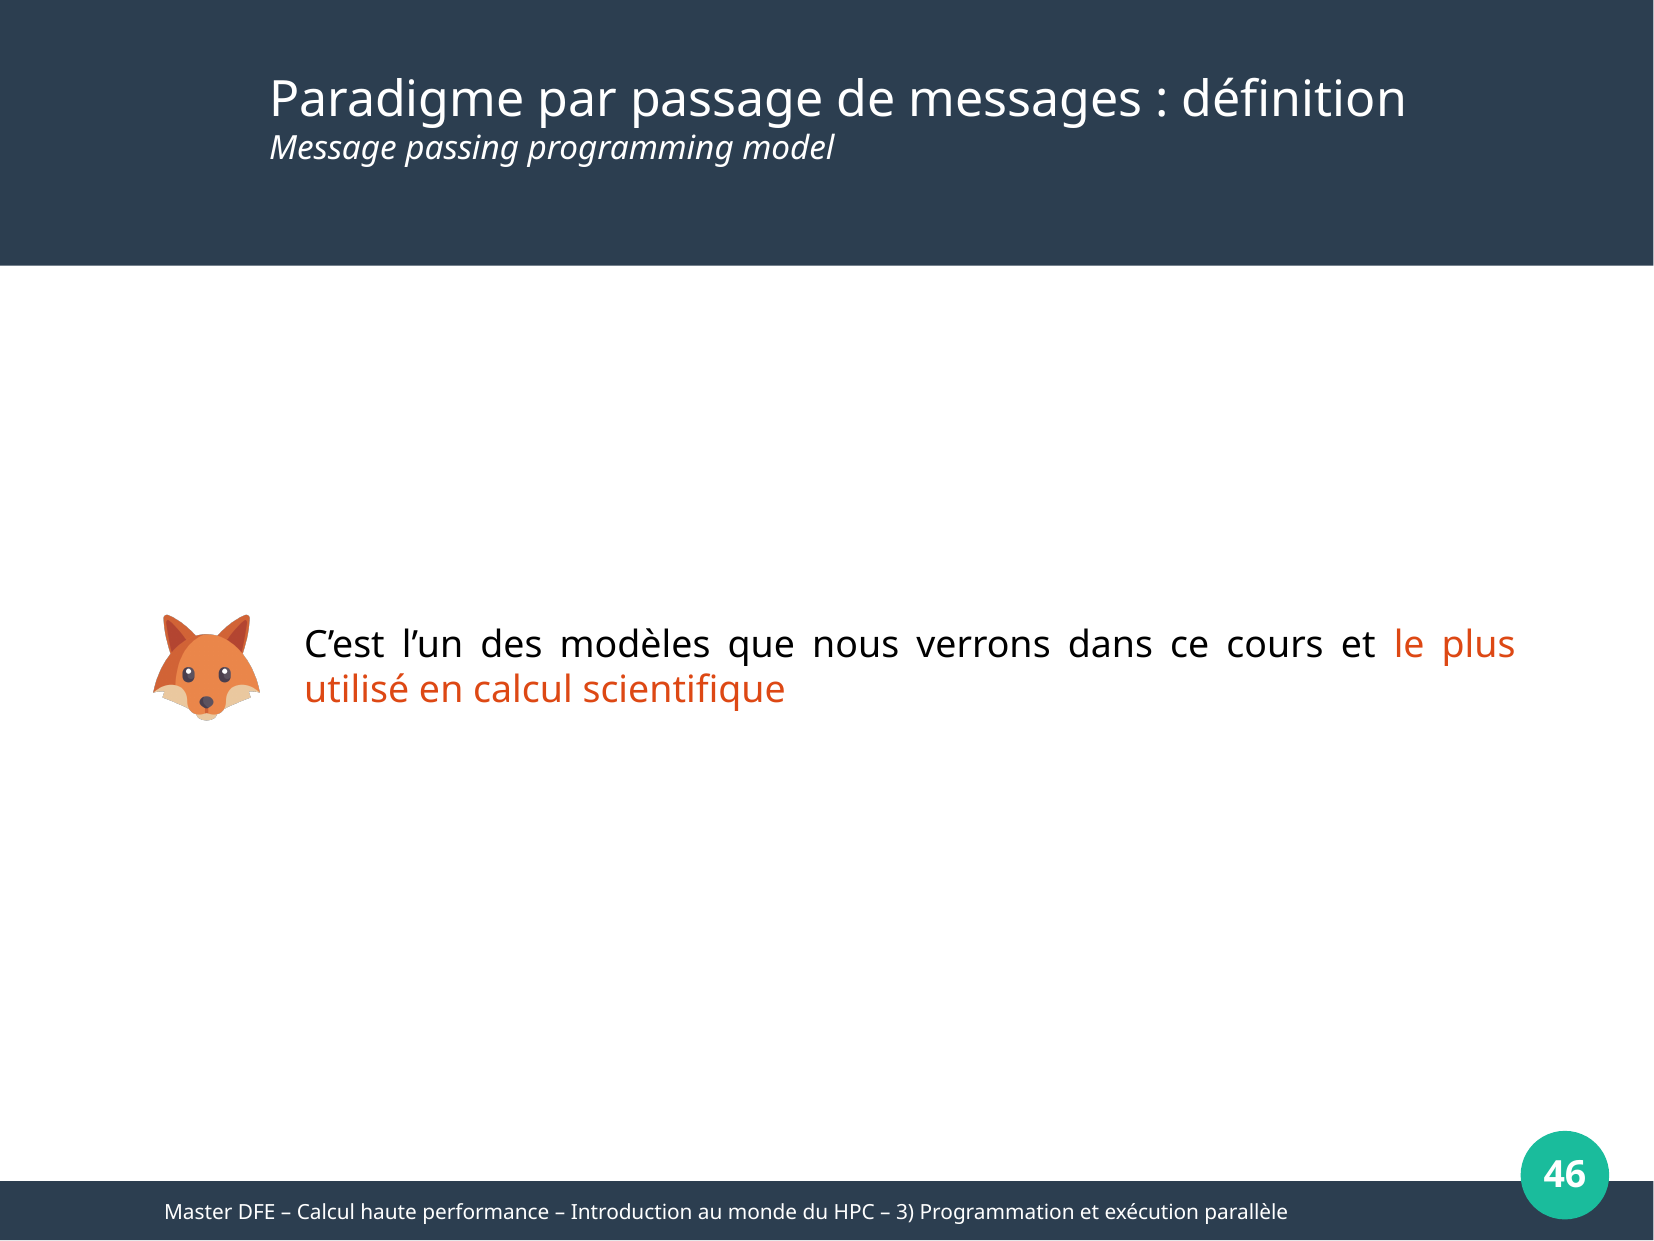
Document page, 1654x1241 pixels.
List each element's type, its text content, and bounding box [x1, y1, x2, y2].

text_box Master DFE – Calcul haute performance – Introduction au monde du HPC – 3) Programmation et exécution parallèle [149, 1191, 1304, 1232]
text_box C’est l’un des modèles que nous verrons dans ce cours et le plus utilisé en calcul scientifique [289, 612, 1531, 718]
slide_number 46 [1505, 1116, 1624, 1235]
text_box Paradigme par passage de messages : définition Message passing programming model [254, 58, 1423, 174]
picture [153, 614, 260, 721]
